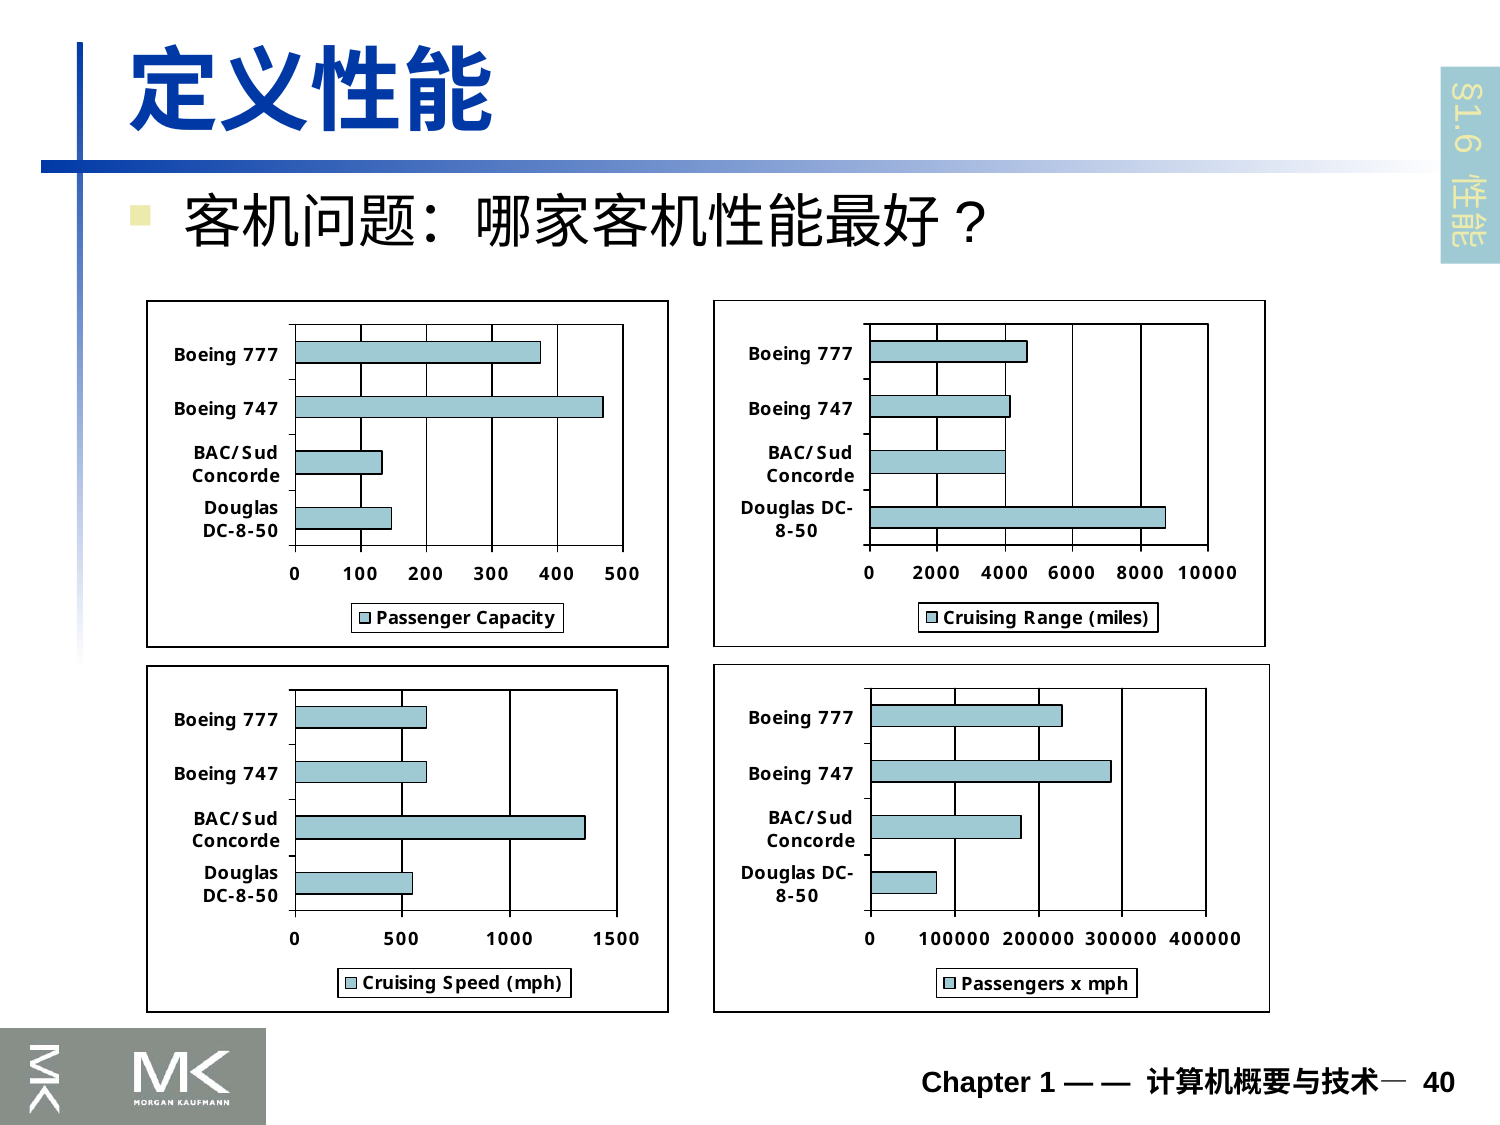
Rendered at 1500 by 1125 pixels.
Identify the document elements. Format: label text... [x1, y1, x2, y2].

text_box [147, 666, 668, 1012]
picture [0, 1028, 266, 1125]
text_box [714, 665, 1270, 1012]
footer Chapter 1 — — 计算机概要与技术— 40 [277, 1046, 1471, 1106]
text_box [714, 300, 1265, 646]
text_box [147, 301, 668, 647]
list 客机问题：哪家客机性能最好? [111, 184, 1470, 268]
text_box §1.6 性能 [1440, 66, 1500, 264]
title 定义性能 [111, 0, 1468, 150]
